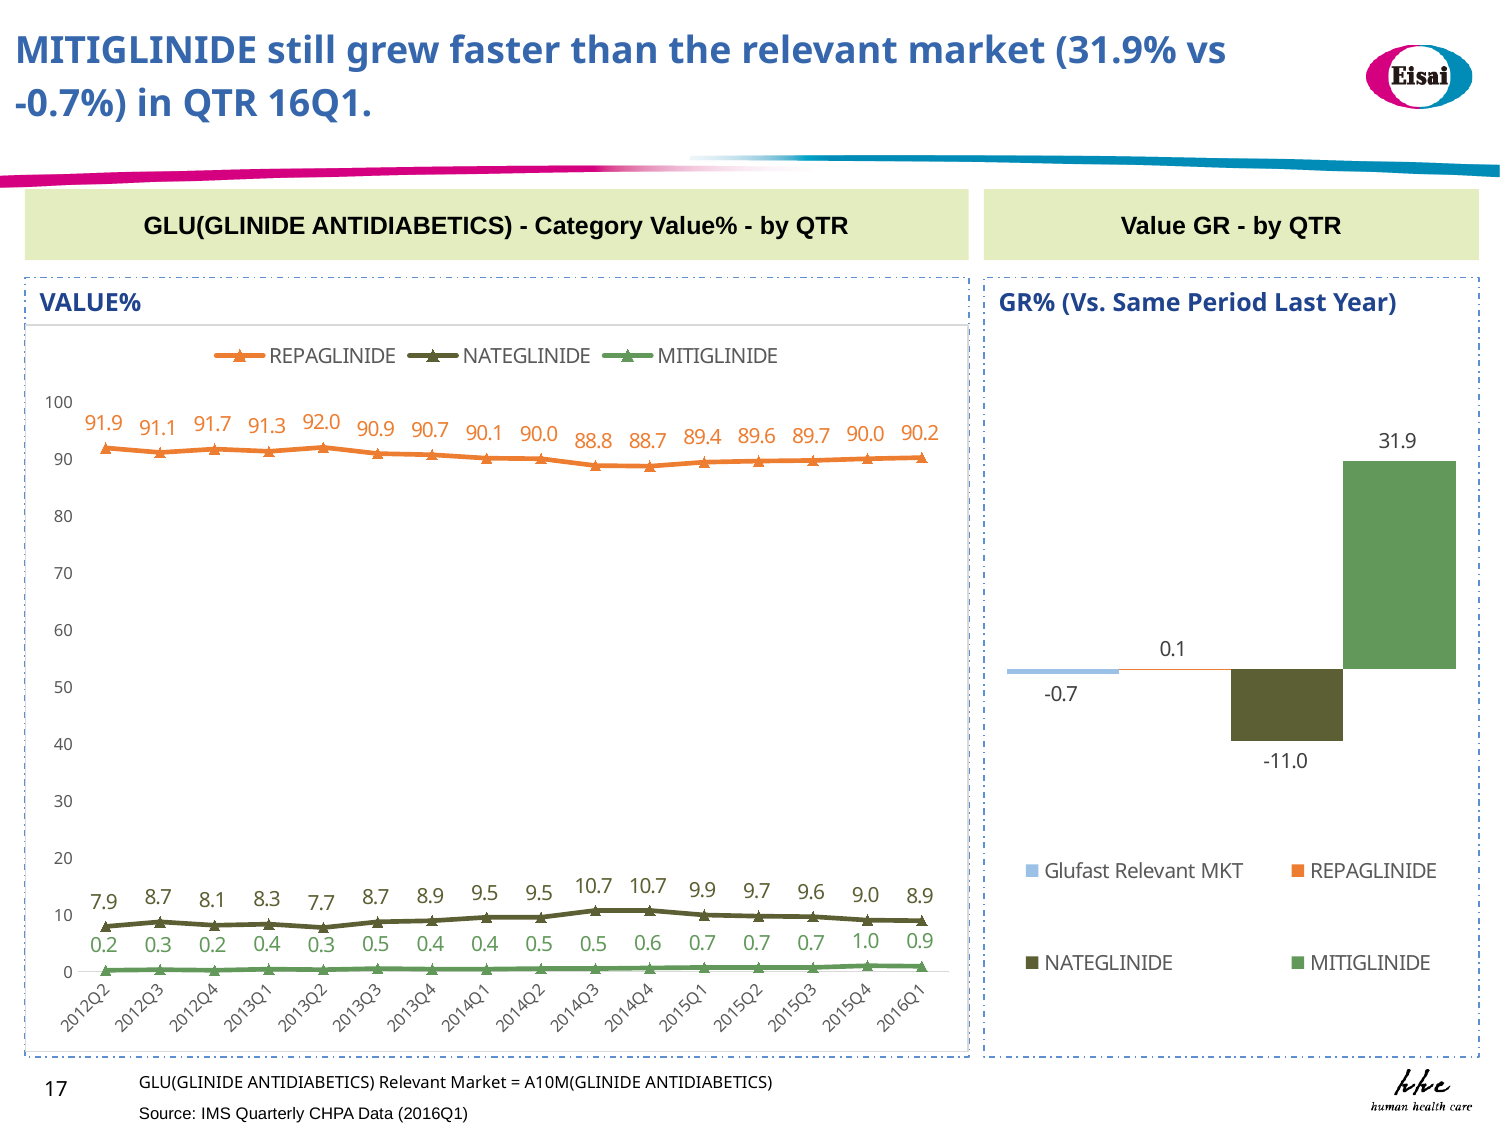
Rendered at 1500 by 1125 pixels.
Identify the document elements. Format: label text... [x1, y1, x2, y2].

text_box [983, 277, 1479, 323]
list GLU(GLINIDE ANTIDIABETICS) Relevant Market = A10M(GLINIDE ANTIDIABETICS) [123, 1068, 1372, 1095]
slide_number 17 [29, 1069, 123, 1110]
text_box Value GR - by QTR [983, 189, 1479, 261]
picture [1372, 1069, 1473, 1111]
list MITIGLINIDE still grew faster than the relevant market (31.9% vs -0.7%) in QTR 16Q1. [0, 0, 1337, 150]
picture [1436, 45, 1473, 70]
picture [1366, 45, 1450, 110]
picture [1424, 83, 1473, 110]
text_box GLU(GLINIDE ANTIDIABETICS) - Category Value% - by QTR [24, 189, 969, 261]
picture [0, 152, 1500, 191]
text_box Source: IMS Quarterly CHPA Data (2016Q1) [123, 1095, 1372, 1125]
text_box [24, 277, 969, 323]
chart [983, 323, 1480, 1053]
chart [24, 323, 970, 1053]
